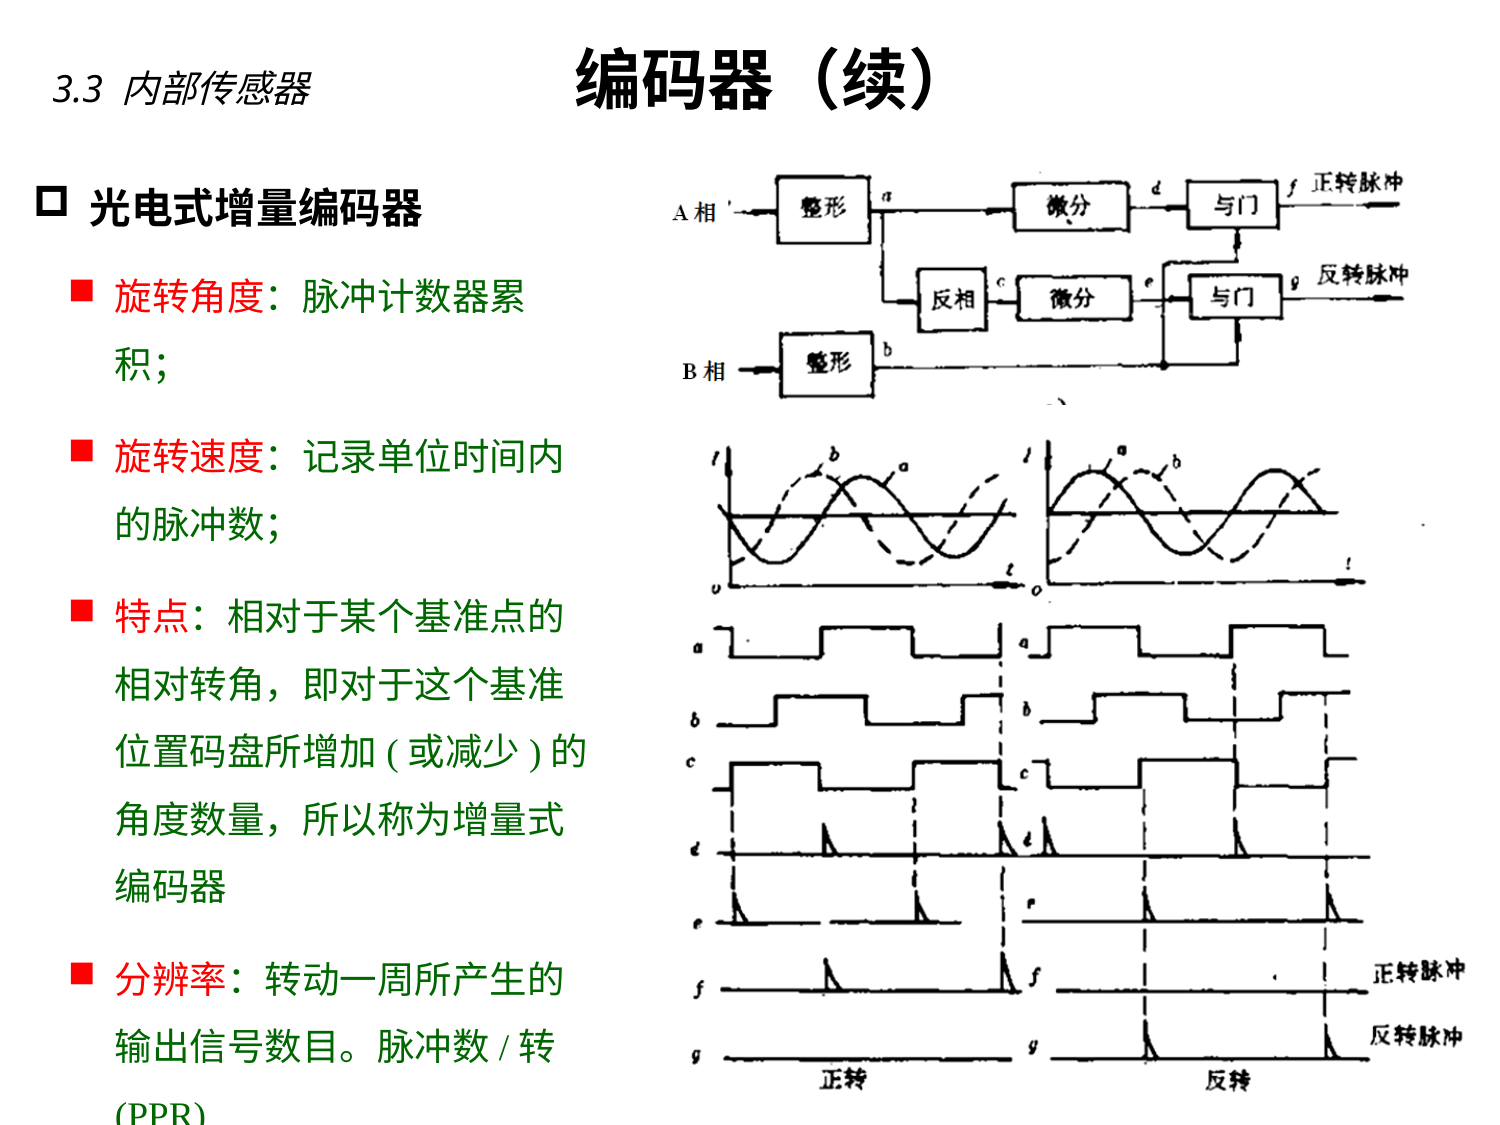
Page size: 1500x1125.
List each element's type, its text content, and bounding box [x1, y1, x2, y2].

picture [655, 160, 1424, 405]
text_box 旋转角度：脉冲计数器累积； 旋转速度：记录单位时间内的脉冲数； 特点：相对于某个基准点的相对转角，即对于这个基准位置码盘所增加(或减少)的角度数量，所以称为增量式编码器 分辨率：转动一周所产生的输出信号数目。脉冲数/转(PPR) [53, 243, 609, 1125]
text_box 光电式增量编码器 [18, 148, 1435, 239]
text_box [10, 30, 1493, 138]
picture [668, 435, 1471, 1098]
